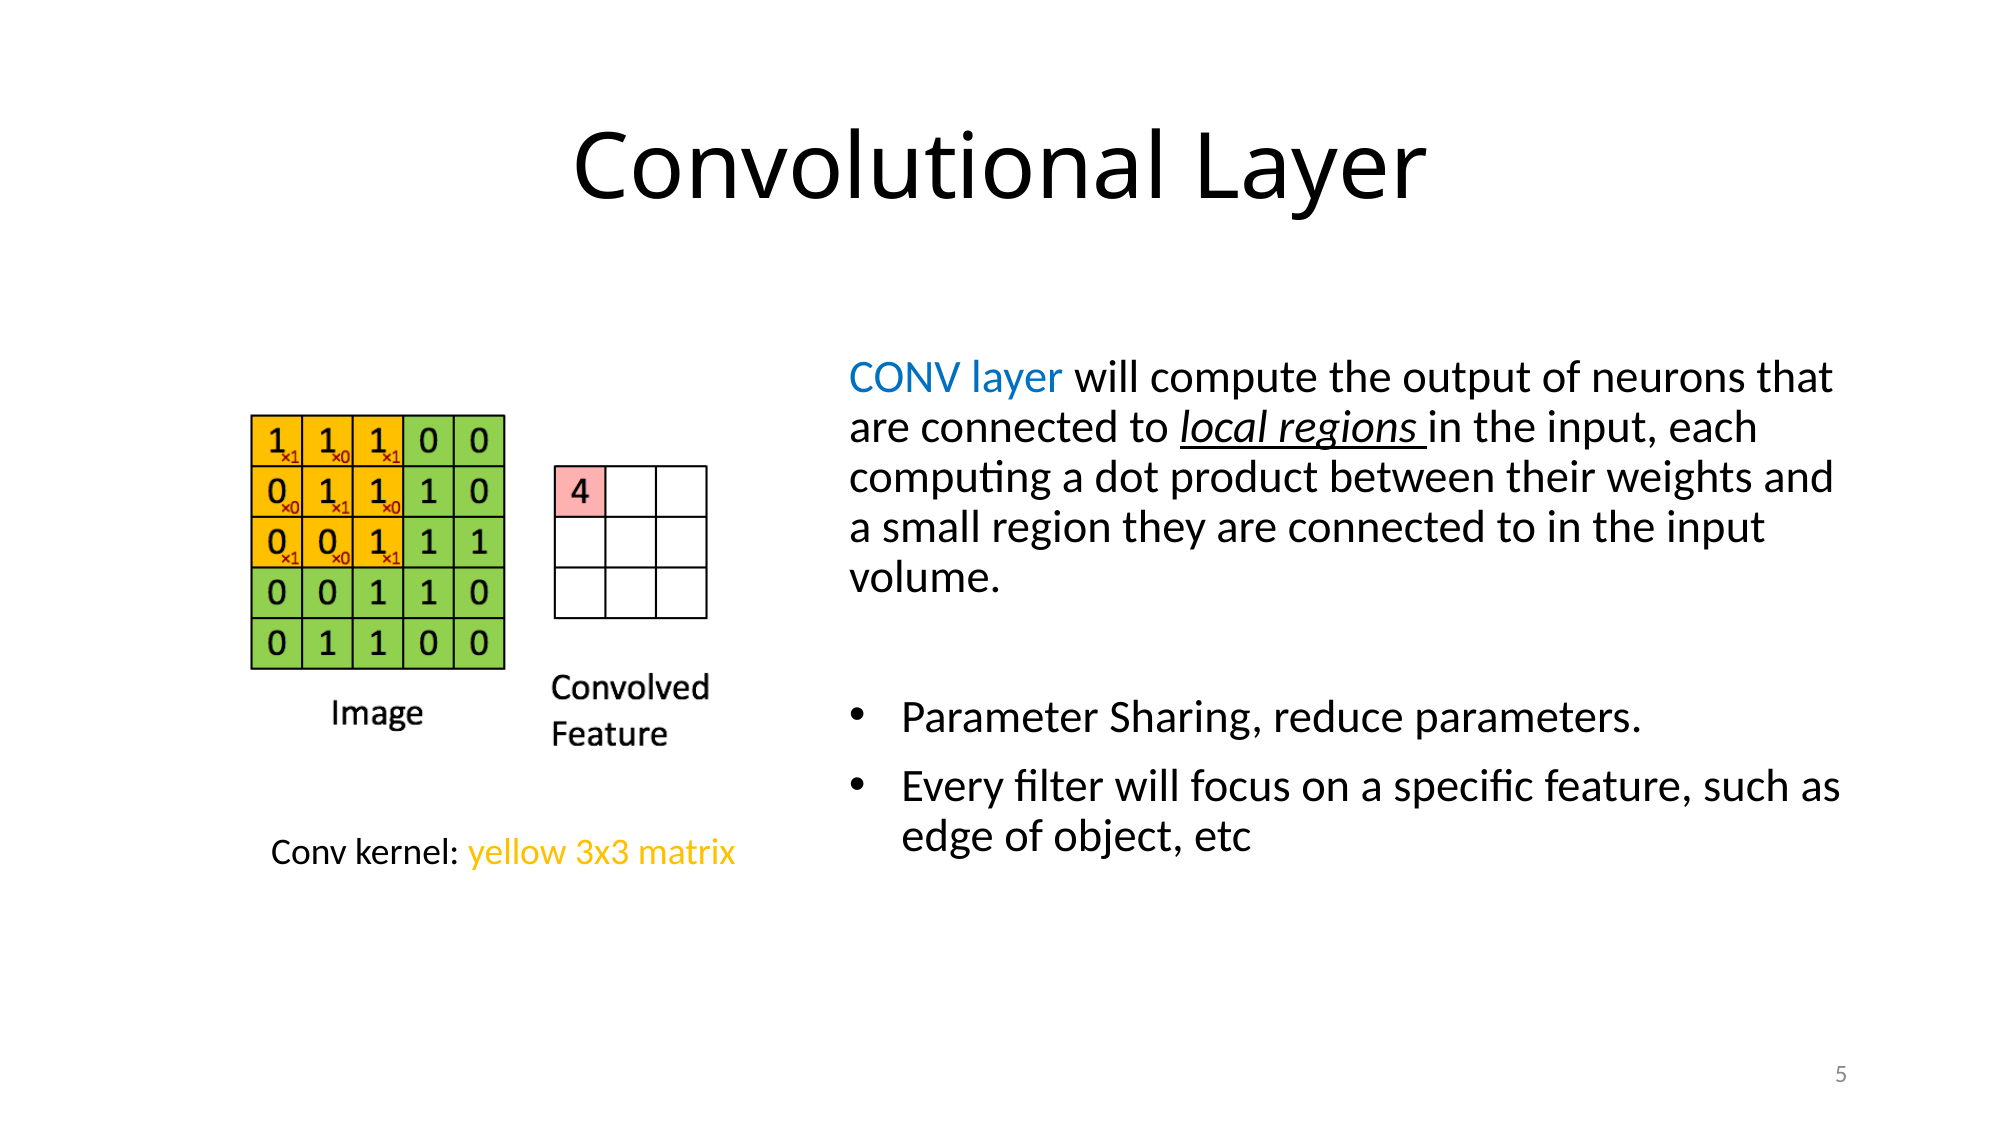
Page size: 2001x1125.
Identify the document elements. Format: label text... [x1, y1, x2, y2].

text_box Conv kernel: yellow 3x3 matrix [256, 819, 751, 879]
title Convolutional Layer [137, 59, 1863, 278]
slide_number 5 [1412, 1042, 1863, 1103]
picture [201, 365, 755, 770]
list CONV layer will compute the output of neurons that are connected to local regions in the input, each computing a dot product between their weights and a small region they are connected to in the input volume. Parameter Sharing, reduce parameters. Every filter will focus on a specific feature, such as edge of object, etc [831, 344, 1863, 873]
